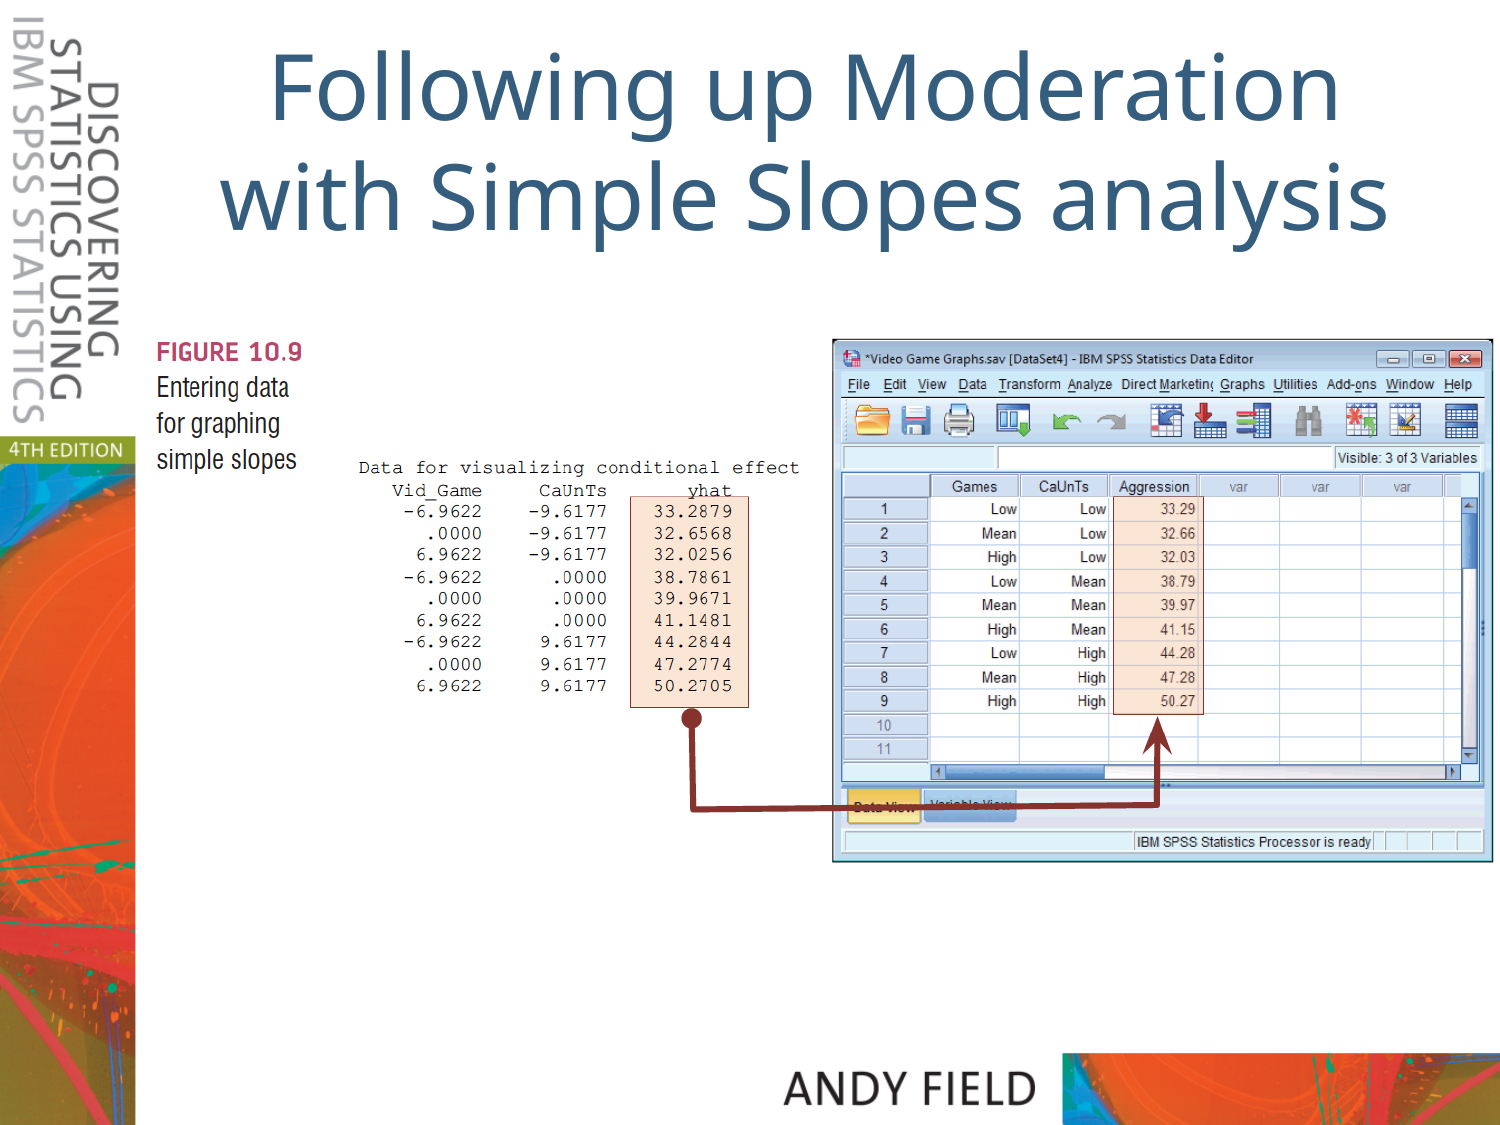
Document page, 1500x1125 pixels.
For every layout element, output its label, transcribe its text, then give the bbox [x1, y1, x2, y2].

title Following up Moderation with Simple Slopes analysis [187, 45, 1425, 233]
picture [144, 308, 1500, 875]
